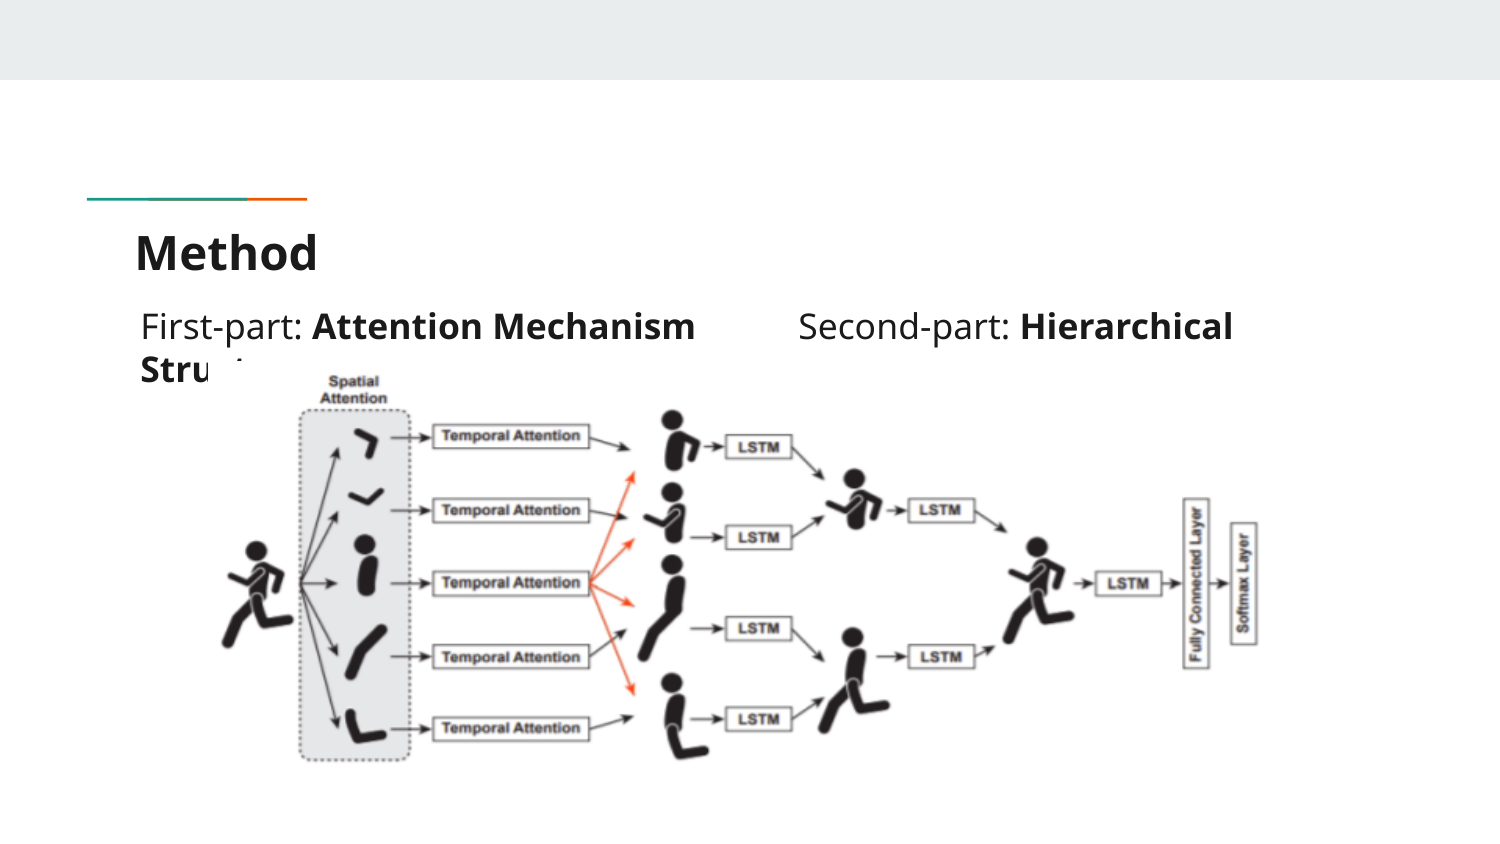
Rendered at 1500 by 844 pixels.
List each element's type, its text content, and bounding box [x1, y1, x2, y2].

title Method [119, 207, 1381, 296]
list First-part: Attention Mechanism Second-part: Hierarchical Structure [125, 289, 1387, 788]
picture [208, 361, 1292, 796]
